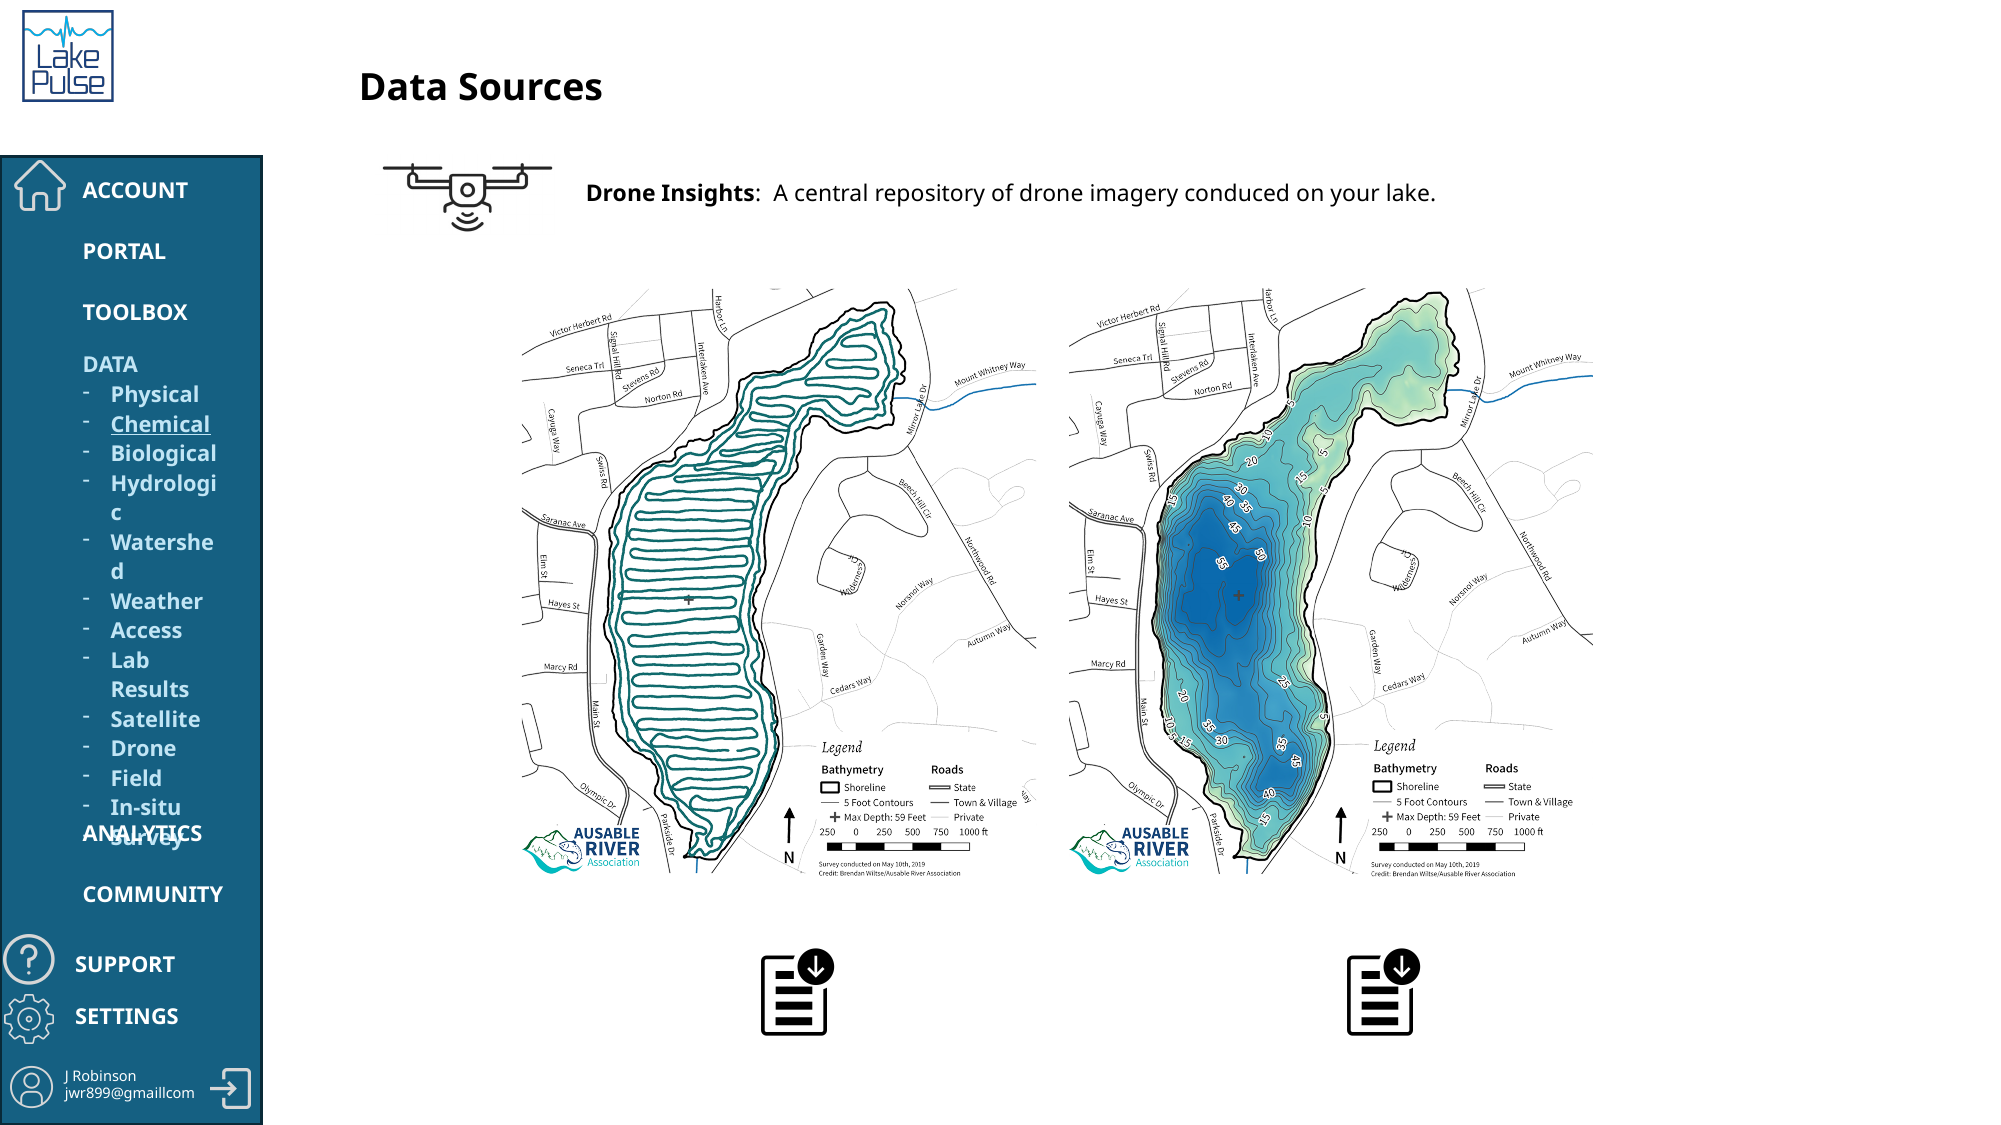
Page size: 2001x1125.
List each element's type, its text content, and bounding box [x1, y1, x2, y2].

text_box Data Sources [344, 56, 1045, 116]
picture [374, 154, 555, 235]
picture [1332, 941, 1433, 1042]
table_cell PORTAL [68, 221, 243, 281]
picture [2, 933, 58, 989]
table_header SUPPORT [60, 941, 254, 986]
table_cell SETTINGS [60, 986, 254, 1047]
text_box J Robinson jwr899@gmaillcom [49, 1059, 210, 1109]
picture [747, 941, 848, 1042]
picture [4, 994, 54, 1044]
picture [22, 10, 114, 103]
table_cell ANALYTICS [68, 803, 243, 864]
picture [516, 286, 1601, 882]
table_cell DATA Physical Chemical Biological Hydrologic Watershed Weather Access Lab Results Satellite Drone Field In-situ Survey [68, 342, 243, 803]
table_cell COMMUNITY [68, 864, 243, 925]
table_cell TOOLBOX [68, 281, 243, 342]
picture [8, 1062, 55, 1110]
text_box Drone Insights: A central repository of drone imagery conduced on your lake. [571, 170, 1600, 241]
table_header ACCOUNT [68, 160, 243, 221]
picture [209, 1067, 252, 1110]
text_box [0, 155, 263, 1125]
picture [14, 159, 66, 212]
